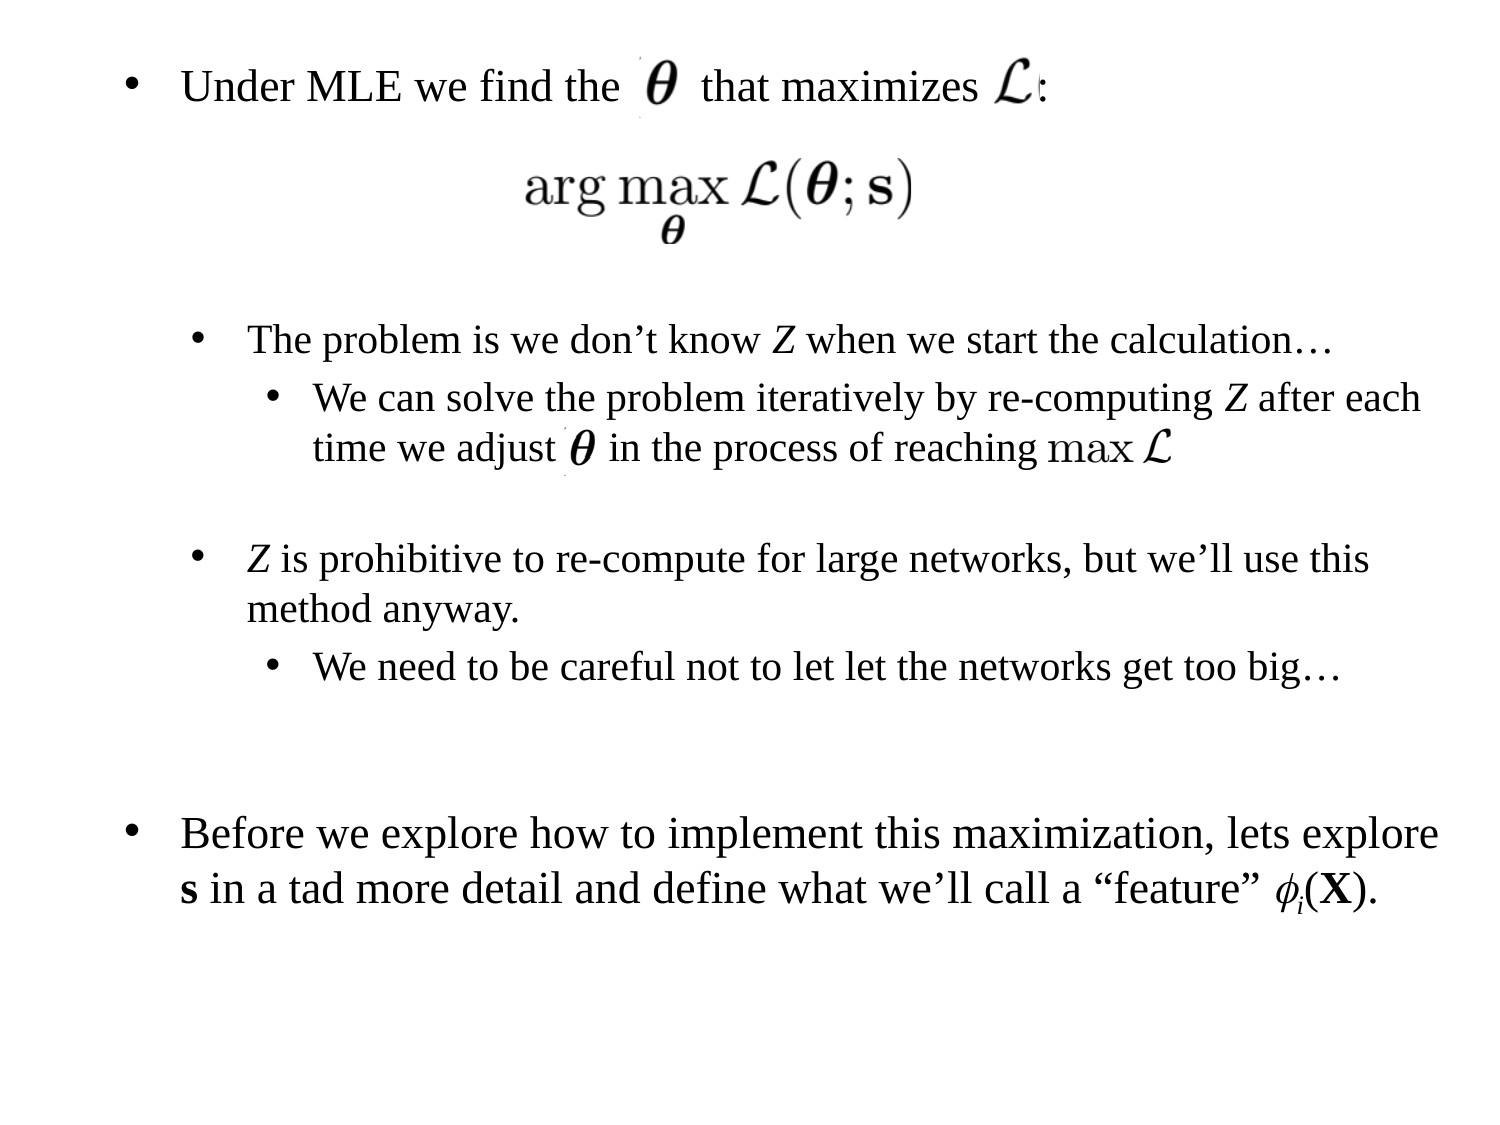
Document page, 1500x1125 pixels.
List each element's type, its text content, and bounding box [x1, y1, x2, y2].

picture [639, 45, 684, 118]
text_box Z is prohibitive to re-compute for large networks, but we’ll use this method anyway. We need to be careful not to let let the networks get too big… [175, 522, 1456, 694]
text_box Under MLE we find the that maximizes : [109, 48, 1389, 136]
picture [993, 43, 1040, 116]
picture [524, 158, 912, 244]
picture [564, 418, 600, 476]
picture [1047, 426, 1171, 464]
text_box Before we explore how to implement this maximization, lets explore s in a tad more detail and define what we’ll call a “feature” fi(X). [109, 794, 1478, 971]
text_box The problem is we don’t know Z when we start the calculation… We can solve the problem iteratively by re-computing Z after each time we adjust in the process of reaching [175, 304, 1456, 476]
